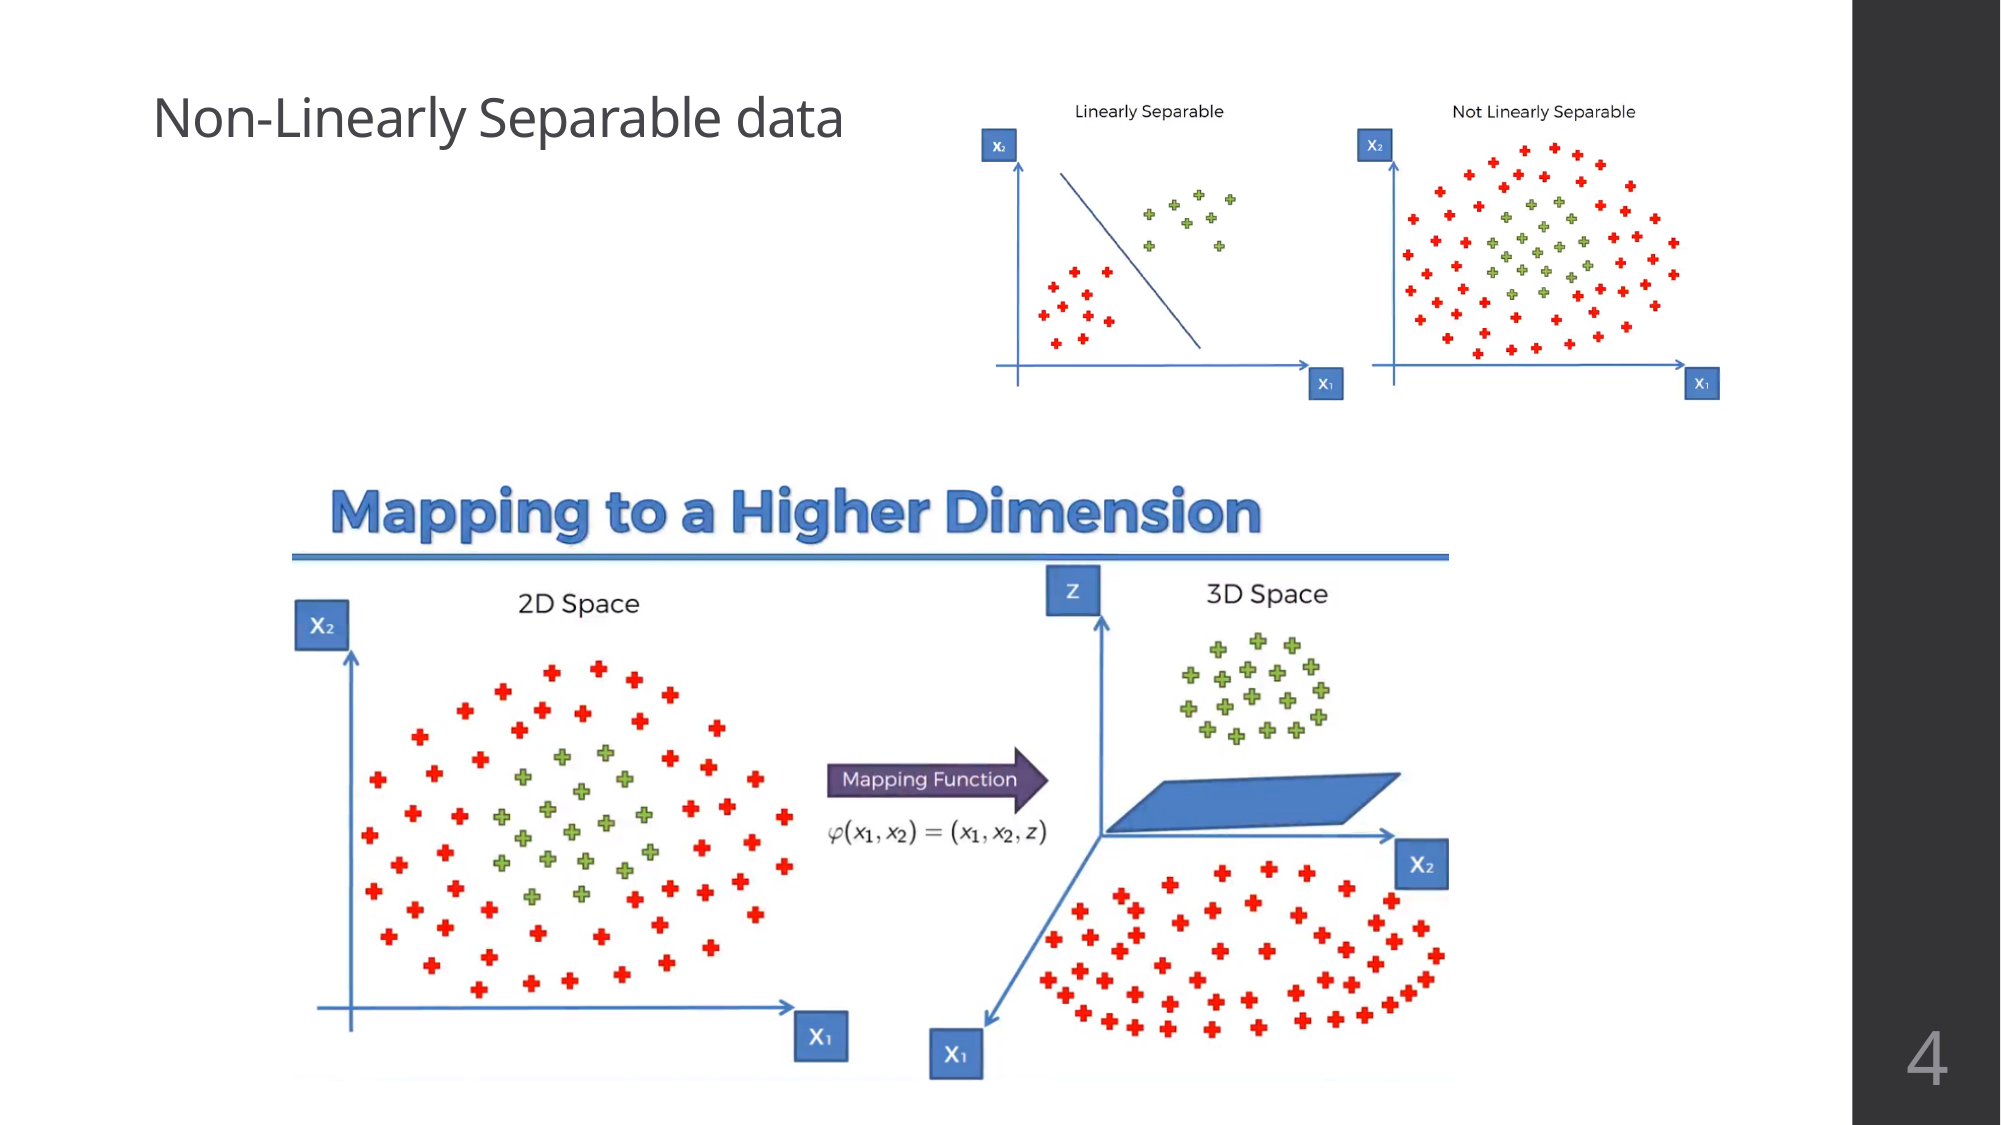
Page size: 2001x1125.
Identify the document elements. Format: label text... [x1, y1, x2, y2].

title Non-Linearly Separable data [137, 59, 1863, 158]
picture [978, 84, 1722, 401]
picture [292, 476, 1450, 1082]
slide_number 4 [1852, 1012, 2000, 1110]
